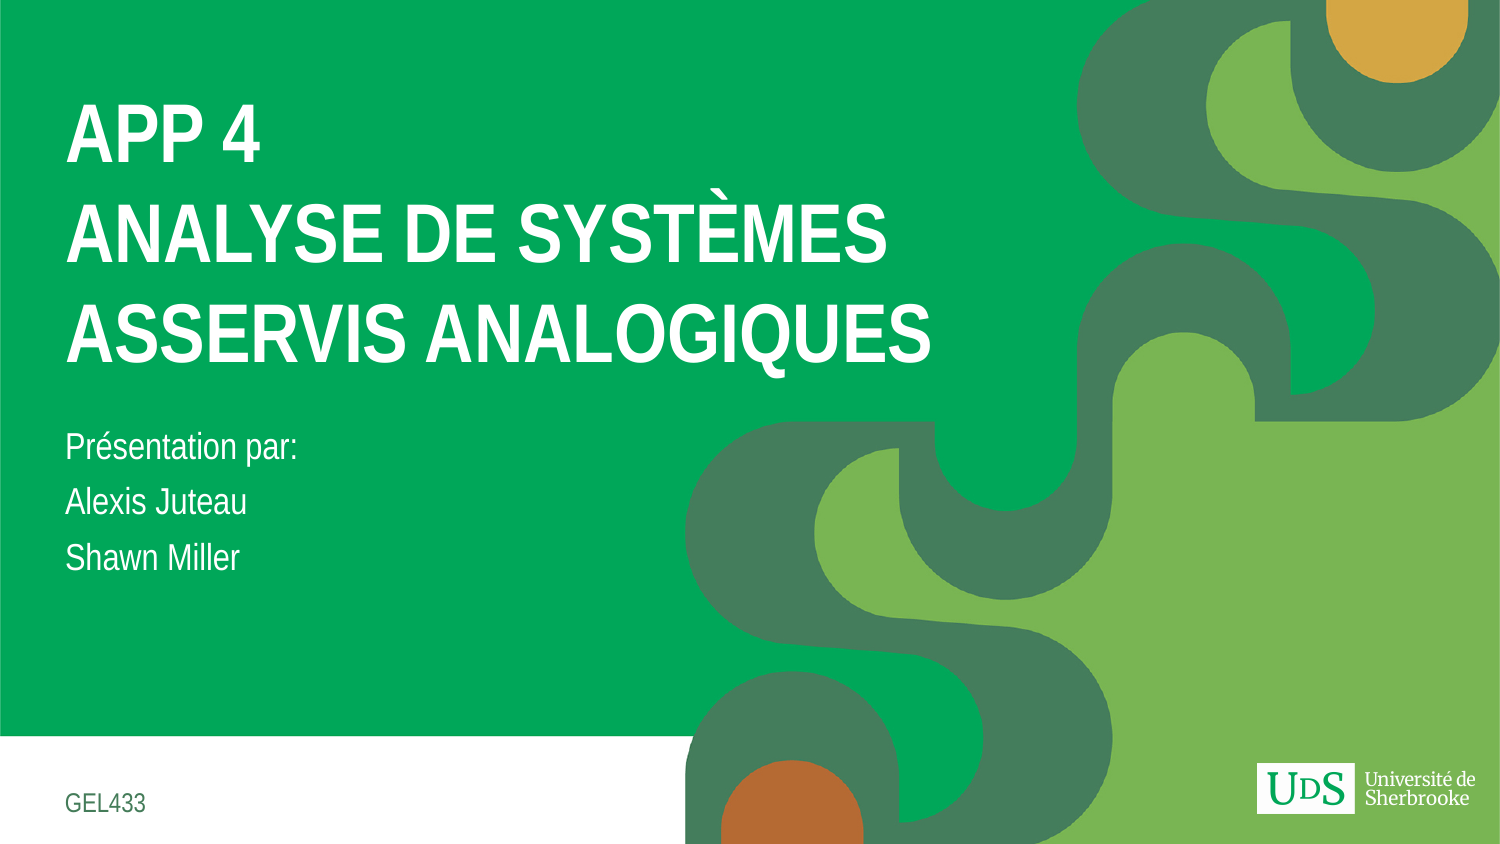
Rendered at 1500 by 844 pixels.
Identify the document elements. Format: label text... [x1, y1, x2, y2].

picture [0, 0, 1500, 844]
list Présentation par: Alexis Juteau Shawn Miller [64, 421, 668, 682]
title APP 4 Analyse de systèmes asservis analogiques [64, 79, 1011, 319]
